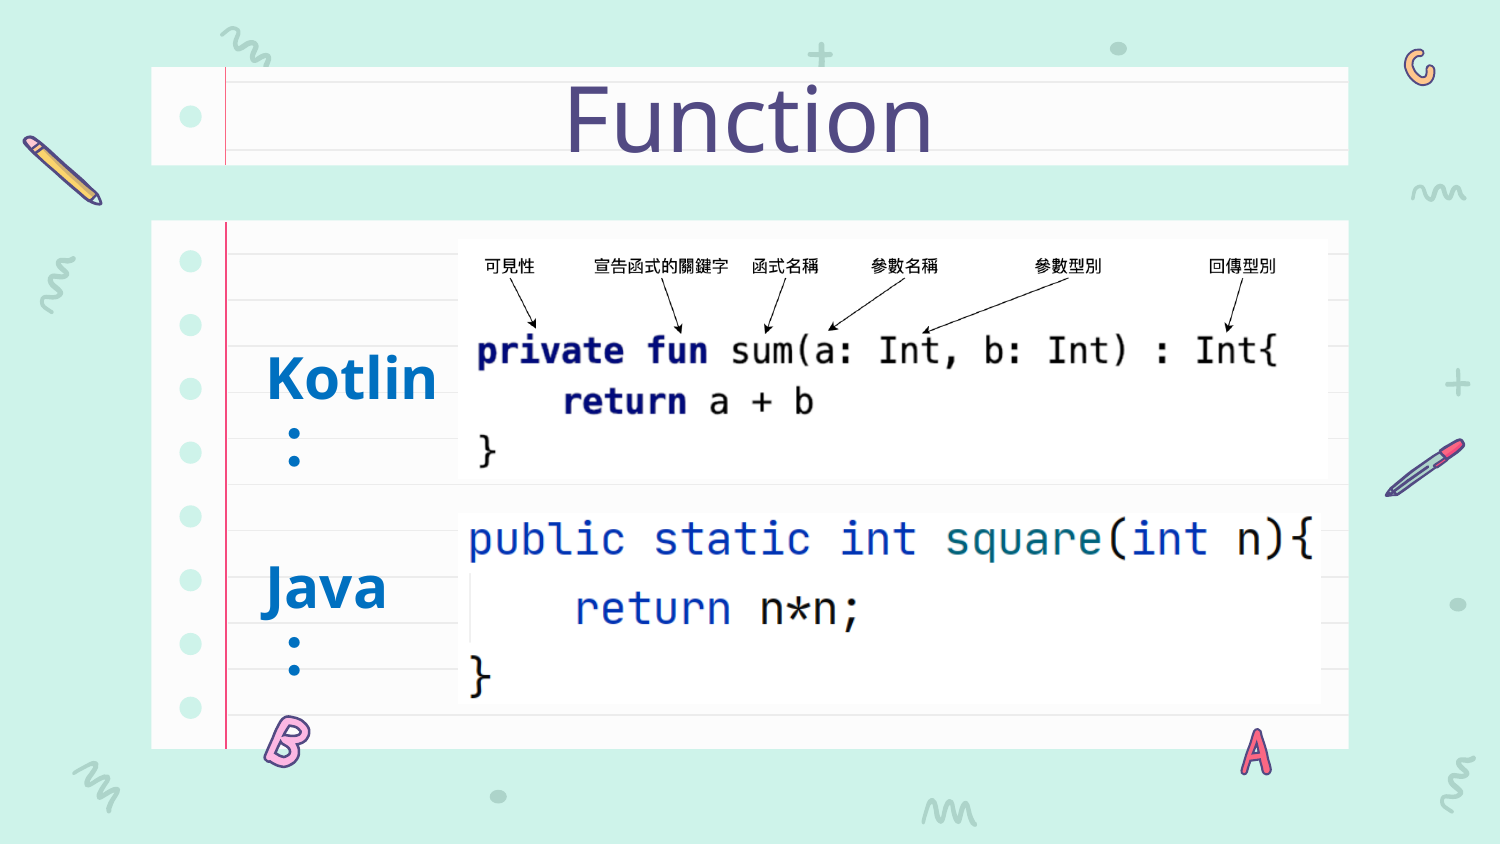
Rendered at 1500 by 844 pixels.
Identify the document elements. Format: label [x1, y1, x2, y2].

picture [458, 238, 1329, 479]
text_box [20, 48, 1468, 776]
picture [458, 513, 1321, 704]
